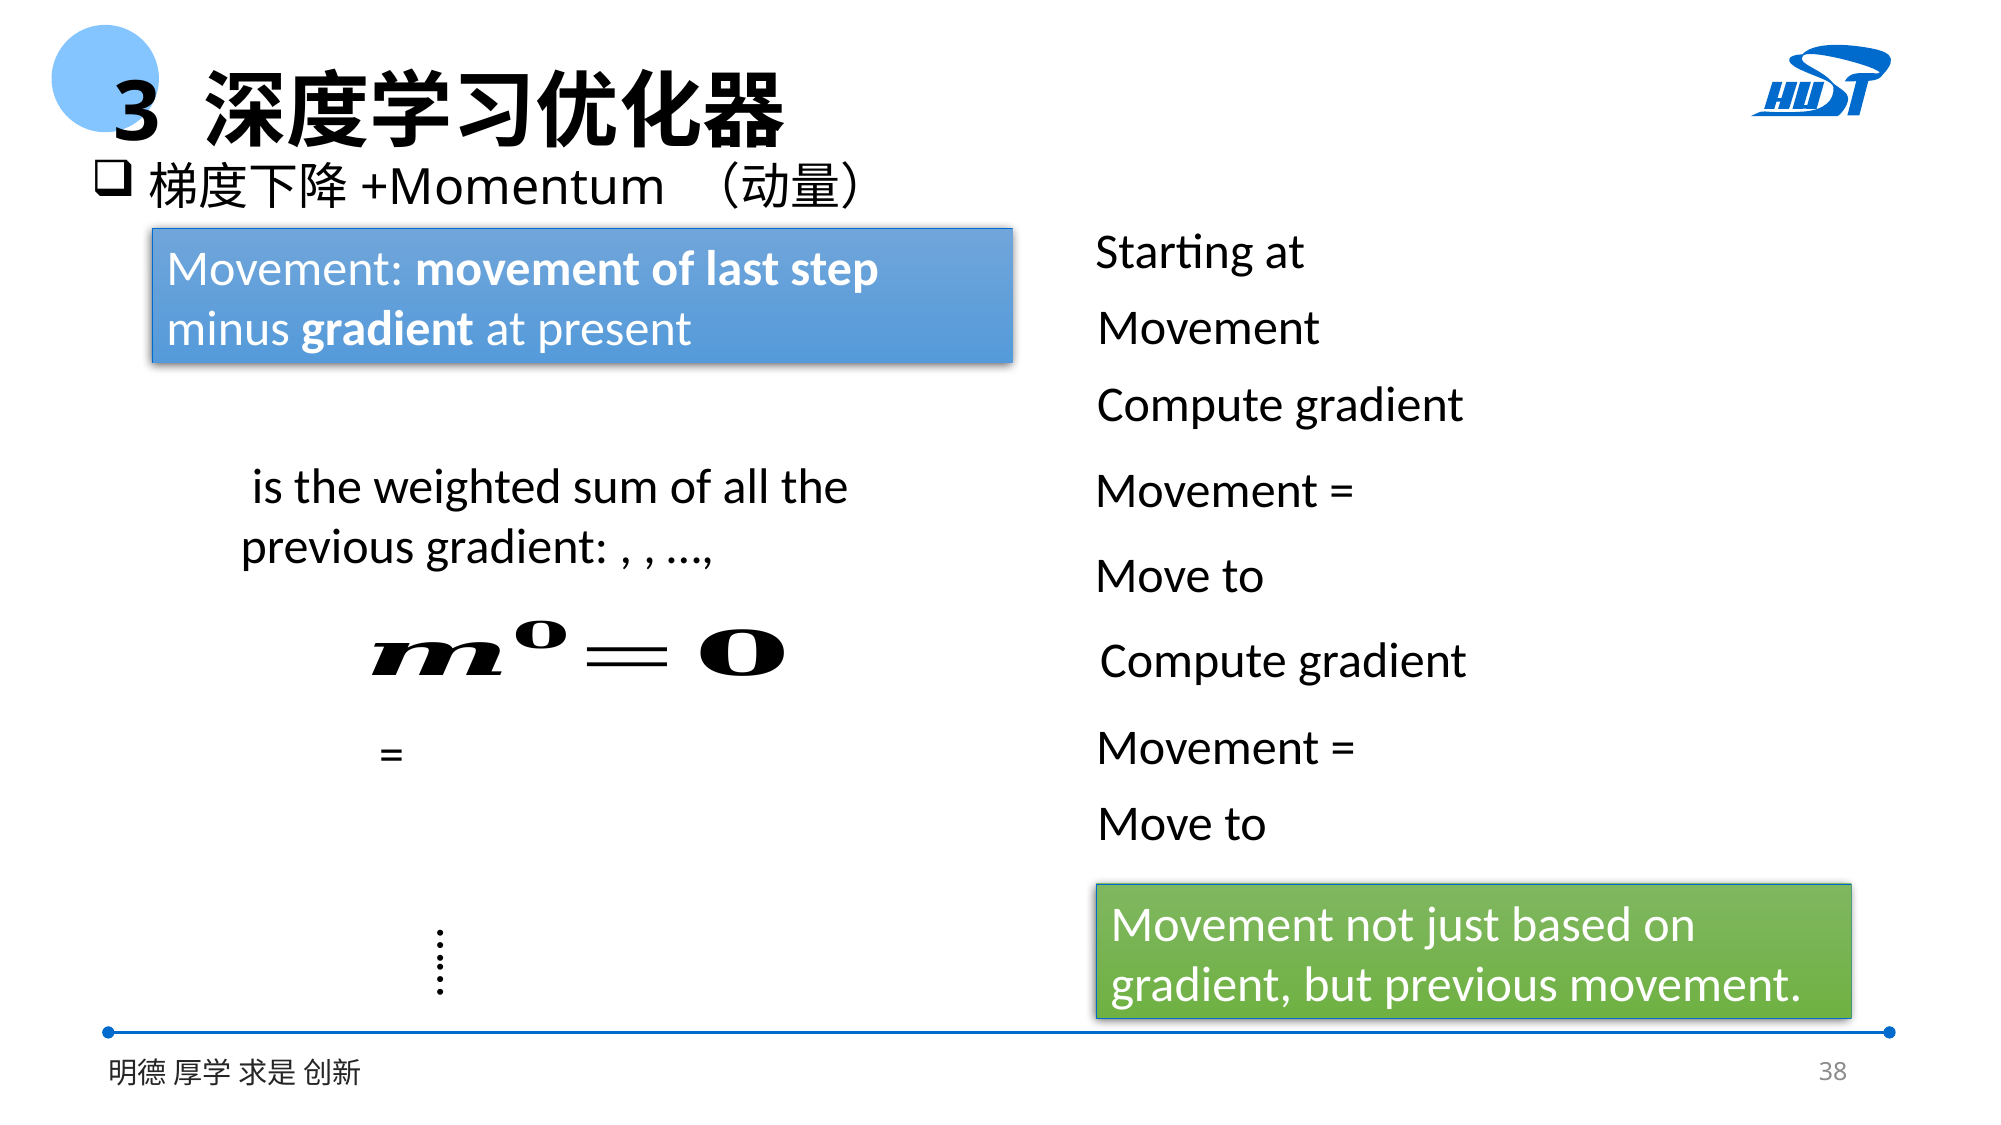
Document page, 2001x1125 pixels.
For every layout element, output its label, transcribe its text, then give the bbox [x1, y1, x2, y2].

text_box Movement: movement of last step minus gradient at present [151, 228, 1013, 363]
text_box Movement not just based on gradient, but previous movement. [1095, 883, 1852, 1019]
text_box …… [420, 913, 496, 1045]
slide_number 38 [1412, 1042, 1863, 1103]
text_box 梯度下降+Momentum （动量） [77, 117, 1000, 222]
text_box 3 深度学习优化器 [99, 0, 1100, 165]
